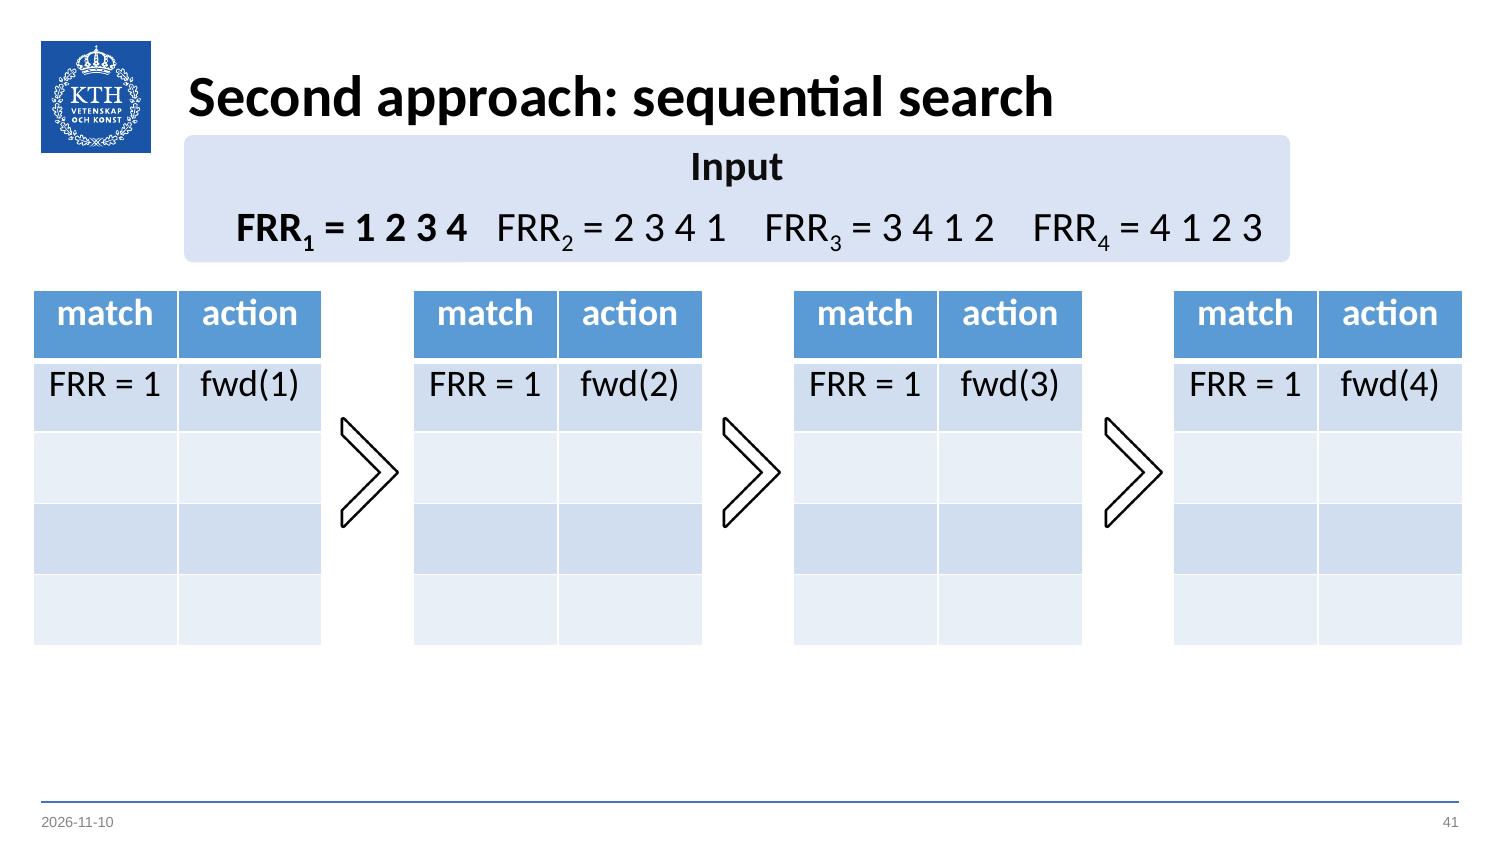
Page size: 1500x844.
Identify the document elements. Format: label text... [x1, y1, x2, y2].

table_cell [34, 504, 177, 574]
table_cell [414, 504, 557, 574]
table_cell FRR = 1 [1174, 364, 1317, 431]
table_header action [1319, 291, 1462, 358]
table_cell [559, 433, 702, 503]
table_header match [34, 291, 177, 358]
table_cell FRR = 1 [34, 364, 177, 431]
table_cell [179, 433, 321, 503]
table_cell [414, 433, 557, 503]
table_cell [794, 504, 937, 574]
table_cell [1319, 504, 1462, 574]
table_cell [179, 575, 321, 645]
table_cell FRR = 1 [414, 364, 557, 431]
table_cell fwd(1) [179, 364, 321, 431]
table_cell [559, 575, 702, 645]
table_cell fwd(4) [1319, 364, 1462, 431]
table_cell [1174, 504, 1317, 574]
slide_number 41 [1121, 811, 1459, 832]
table_cell [1319, 575, 1462, 645]
table_cell [179, 504, 321, 574]
table_cell [794, 433, 937, 503]
table_header match [794, 291, 937, 358]
table_cell [34, 575, 177, 645]
text_box FRR1 = 1 2 3 4 FRR2 = 2 3 4 1 FRR3 = 3 4 1 2 FRR4 = 4 1 2 3 [111, 192, 1389, 264]
title Second approach: sequential search [173, 41, 1413, 152]
table_cell [939, 433, 1082, 503]
table_cell [1319, 433, 1462, 503]
table_cell FRR = 1 [794, 364, 937, 431]
picture [712, 408, 788, 536]
table_cell [939, 504, 1082, 574]
text_box Input [181, 133, 1293, 192]
table_header match [414, 291, 557, 358]
table_header action [559, 291, 702, 358]
table_cell [559, 504, 702, 574]
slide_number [41, 811, 379, 832]
table_cell fwd(2) [559, 364, 702, 431]
table_header action [939, 291, 1082, 358]
table_cell [794, 575, 937, 645]
table_header action [179, 291, 321, 358]
table_cell [1174, 575, 1317, 645]
picture [1094, 408, 1170, 536]
table_cell [1174, 433, 1317, 503]
table_cell fwd(3) [939, 364, 1082, 431]
table_cell [939, 575, 1082, 645]
table_cell [34, 433, 177, 503]
table_header match [1174, 291, 1317, 358]
table_cell [414, 575, 557, 645]
picture [330, 408, 405, 536]
